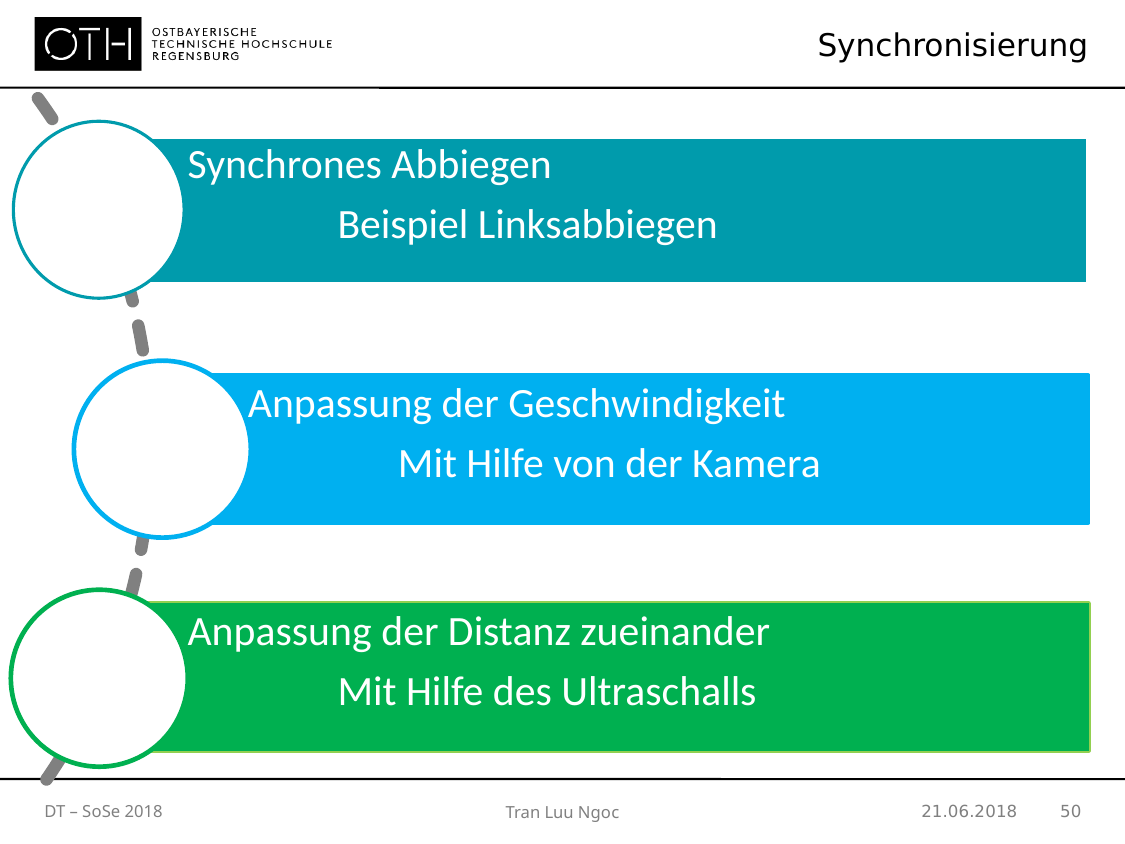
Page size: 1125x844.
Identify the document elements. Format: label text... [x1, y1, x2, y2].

text_box [13, 121, 185, 299]
picture [34, 17, 332, 71]
text_box Anpassung der Distanz zueinander Mit Hilfe des Ultraschalls [148, 603, 1089, 751]
text_box Synchronisierung [332, 17, 1089, 71]
text_box Tran Luu Ngoc [481, 794, 644, 829]
text_box [73, 360, 251, 538]
text_box [10, 589, 188, 767]
text_box [0, 98, 145, 781]
text_box Synchrones Abbiegen Beispiel Linksabbiegen [147, 136, 1089, 284]
text_box Anpassung der Geschwindigkeit Mit Hilfe von der Kamera [213, 375, 1089, 523]
